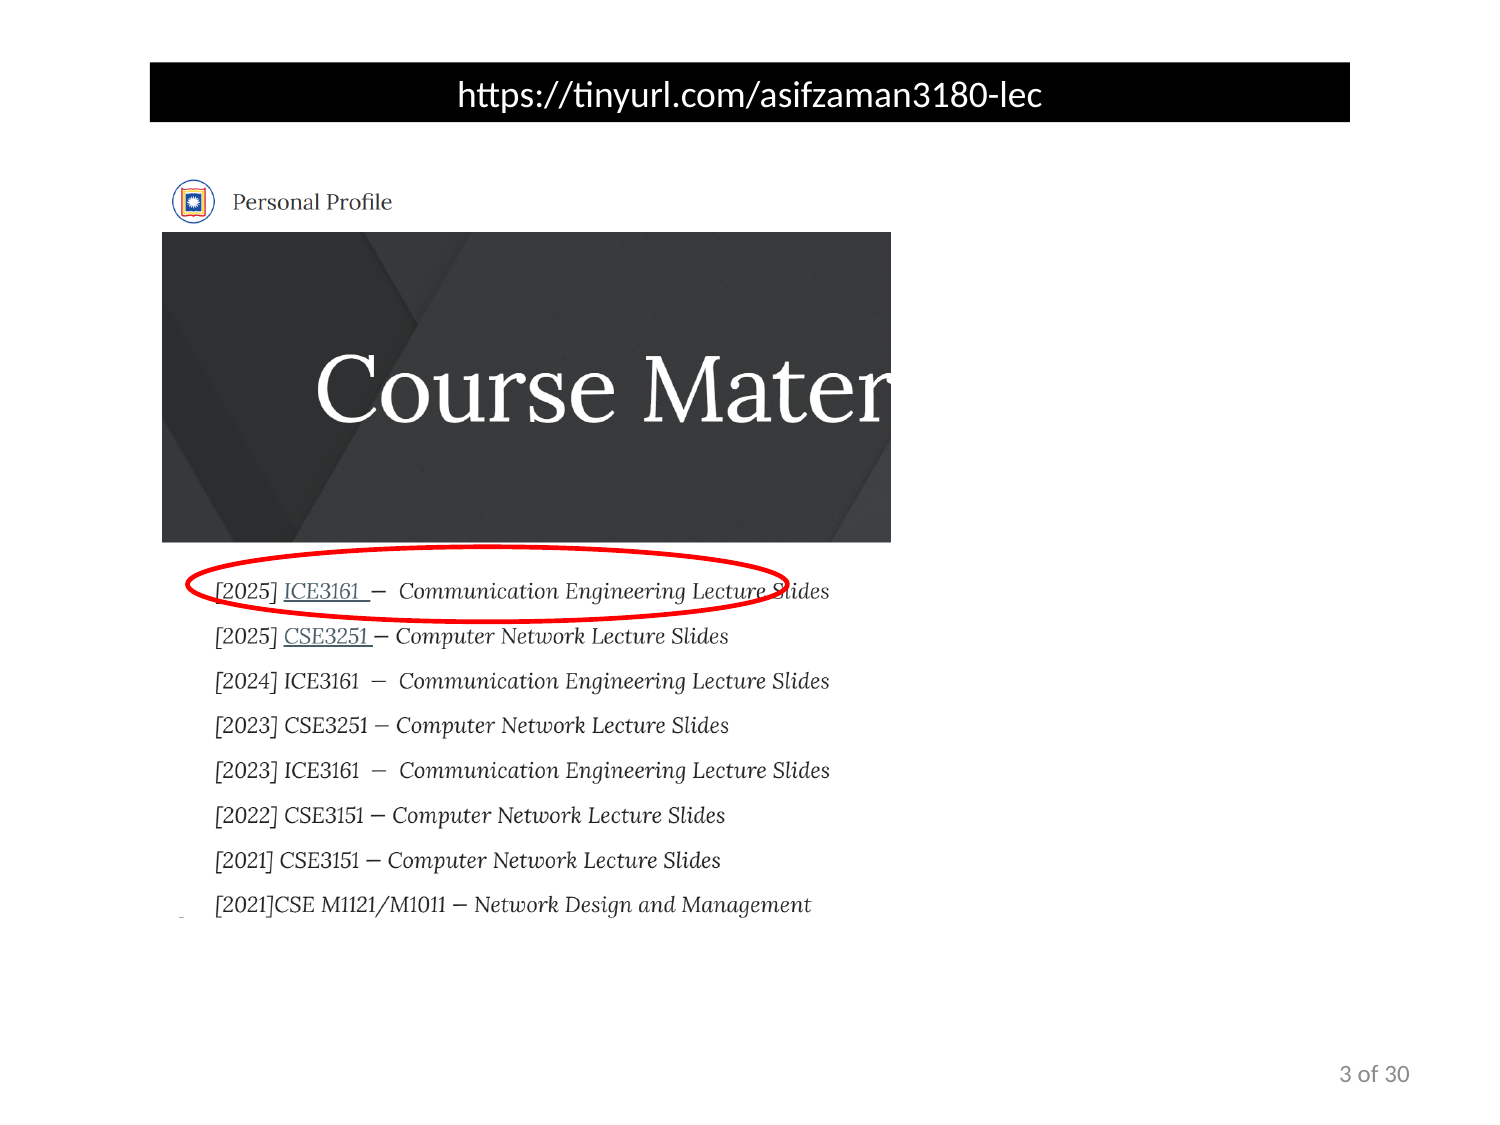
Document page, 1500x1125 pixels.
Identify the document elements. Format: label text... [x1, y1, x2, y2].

slide_number 3 of 30 [1074, 1042, 1425, 1103]
text_box https://tinyurl.com/asifzaman3180-lec [149, 62, 1350, 123]
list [162, 175, 891, 919]
